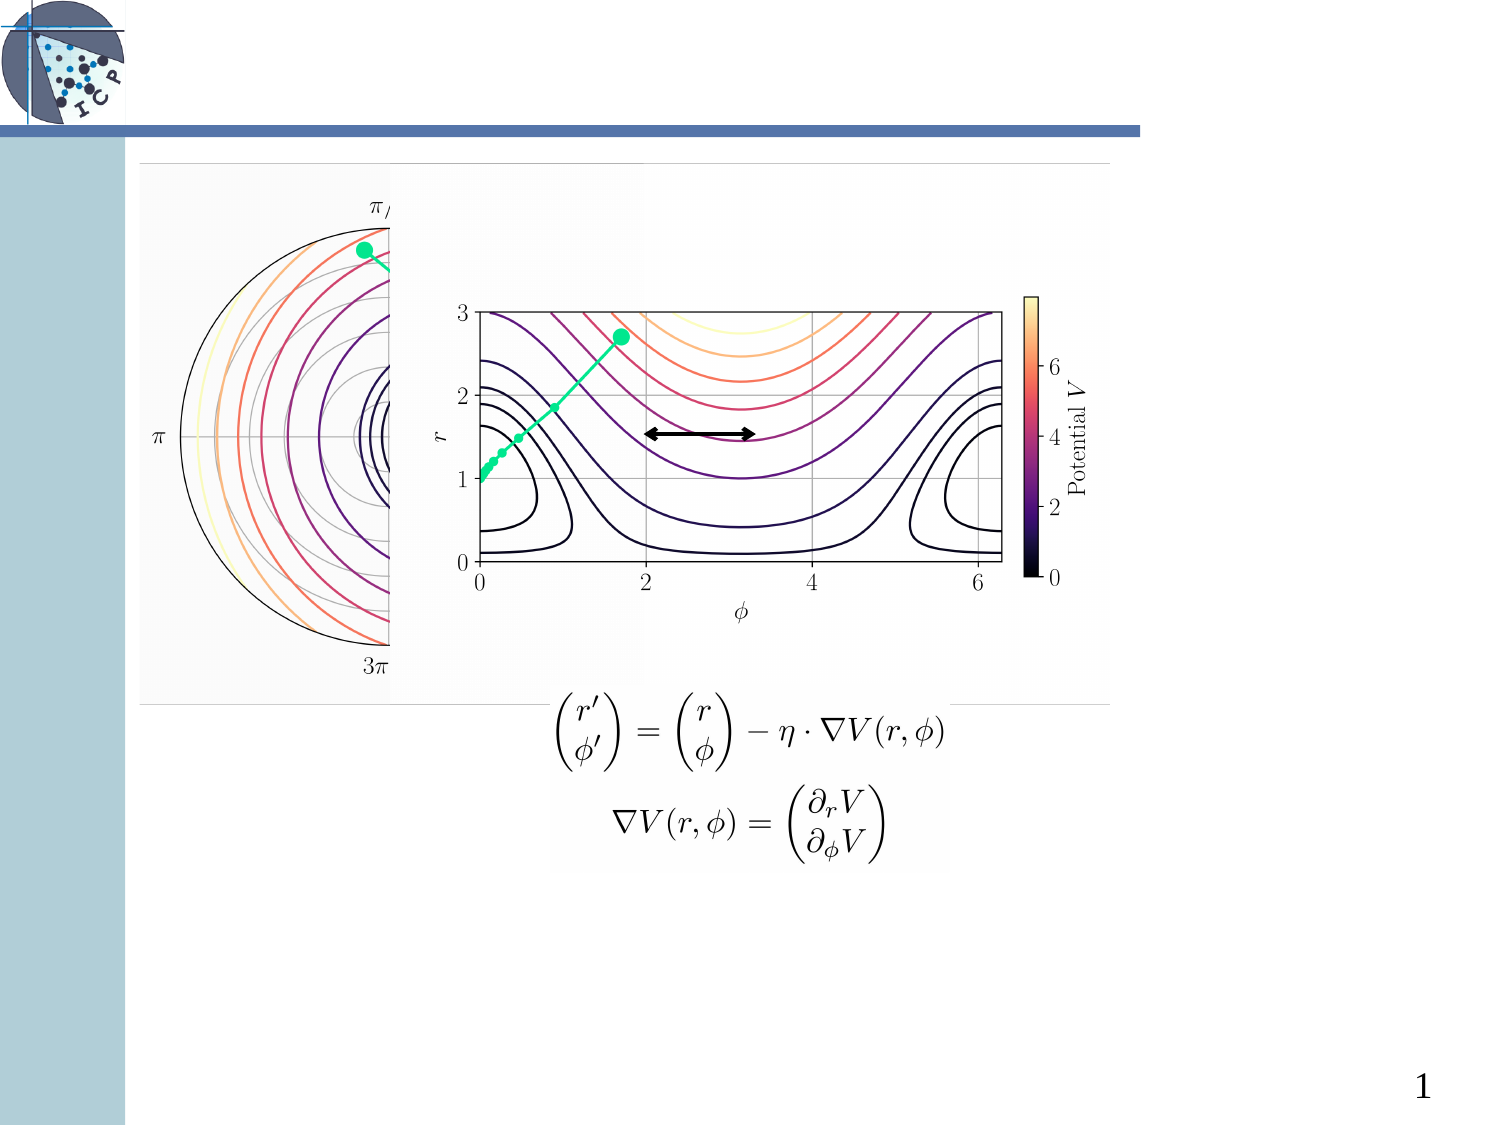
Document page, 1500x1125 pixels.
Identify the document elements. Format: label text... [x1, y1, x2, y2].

picture [0, 0, 125, 125]
picture [139, 163, 1110, 873]
text_box 1 [1351, 1053, 1448, 1114]
